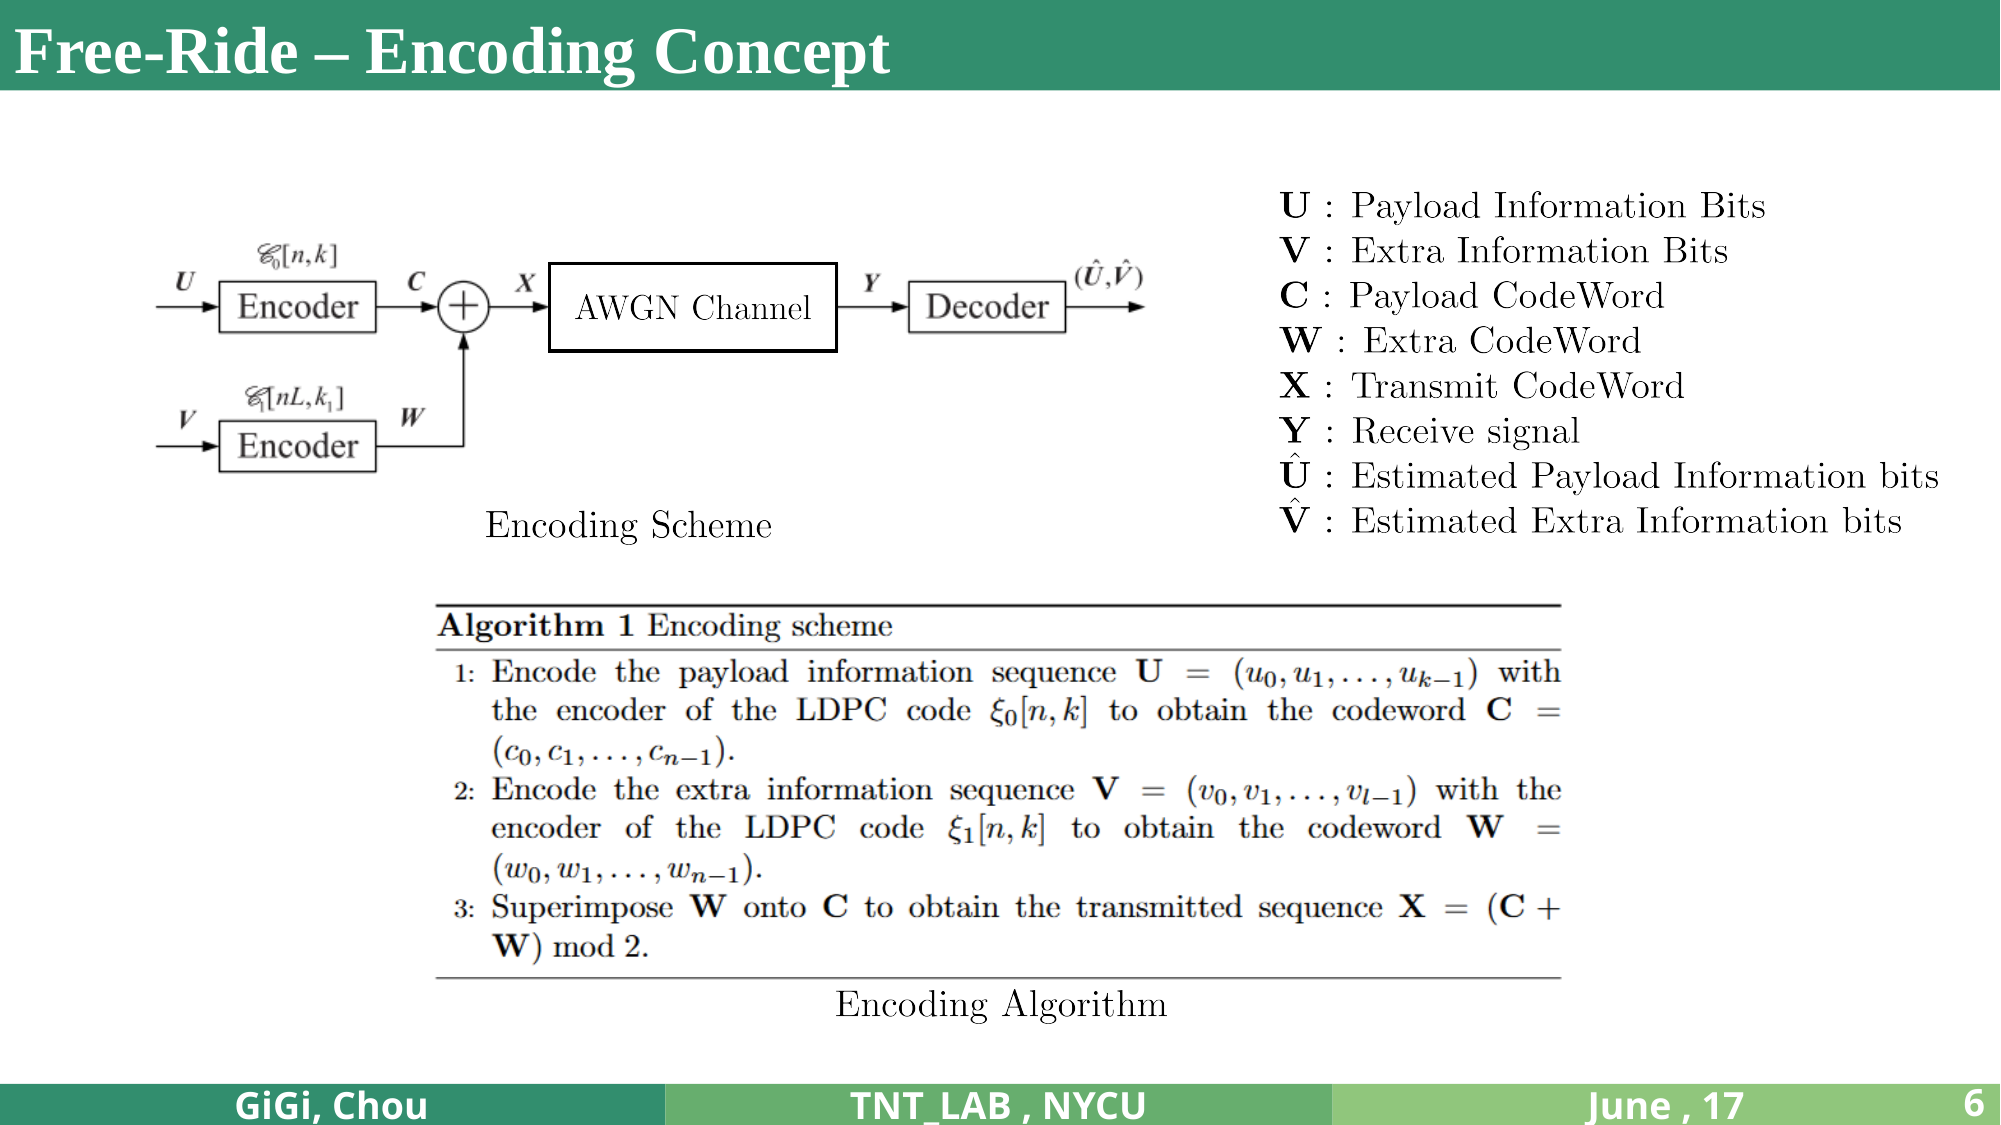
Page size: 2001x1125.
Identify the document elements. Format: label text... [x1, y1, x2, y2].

slide_number 6 [1550, 1086, 2000, 1123]
text_box Free-Ride – Encoding Concept [0, 0, 1280, 95]
picture [1279, 191, 1939, 533]
picture [413, 586, 1587, 1025]
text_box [136, 216, 1177, 545]
